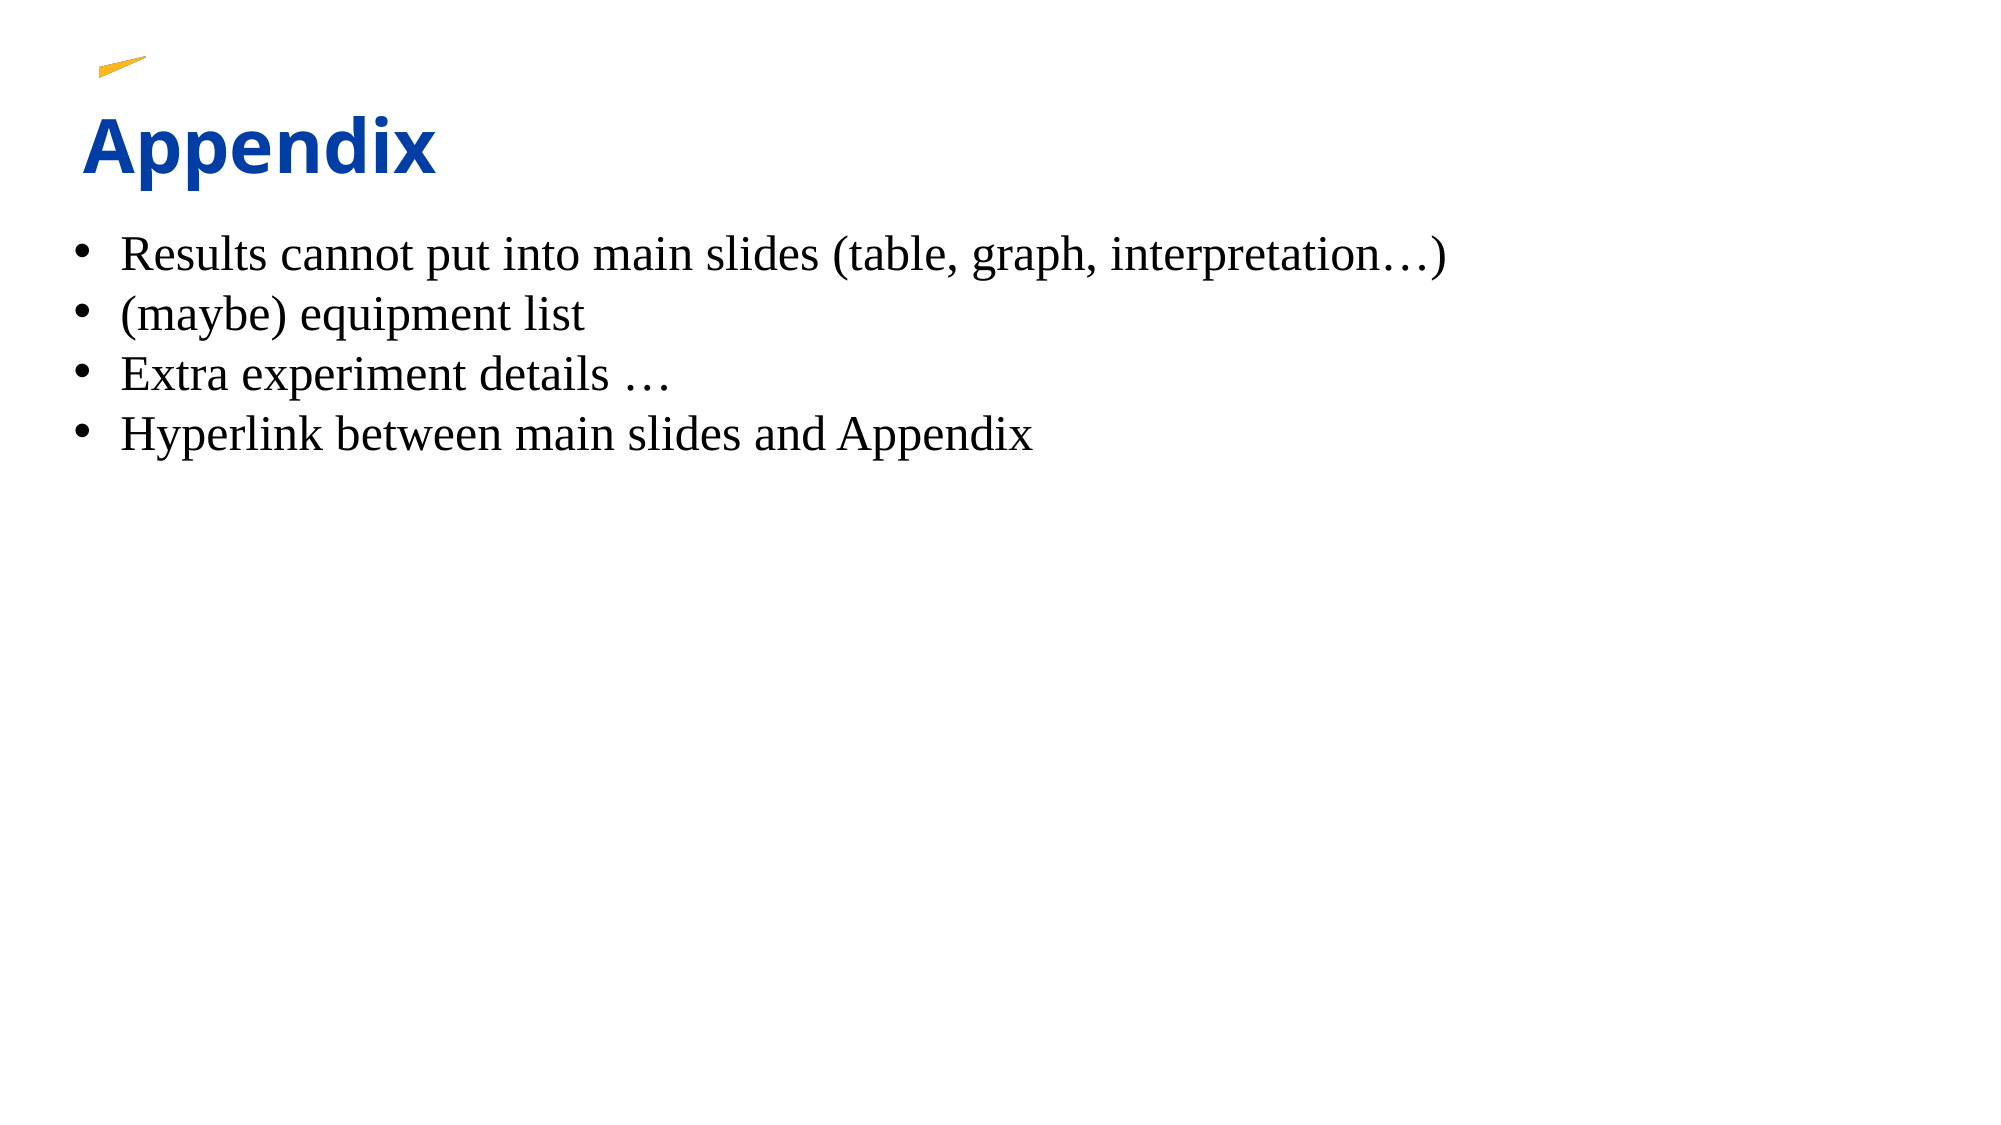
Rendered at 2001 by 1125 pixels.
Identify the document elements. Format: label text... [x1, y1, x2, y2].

text_box Appendix [83, 98, 1571, 189]
picture [99, 56, 146, 78]
text_box Results cannot put into main slides (table, graph, interpretation…) (maybe) equipment list Extra experiment details … Hyperlink between main slides and Appendix [58, 213, 1464, 784]
